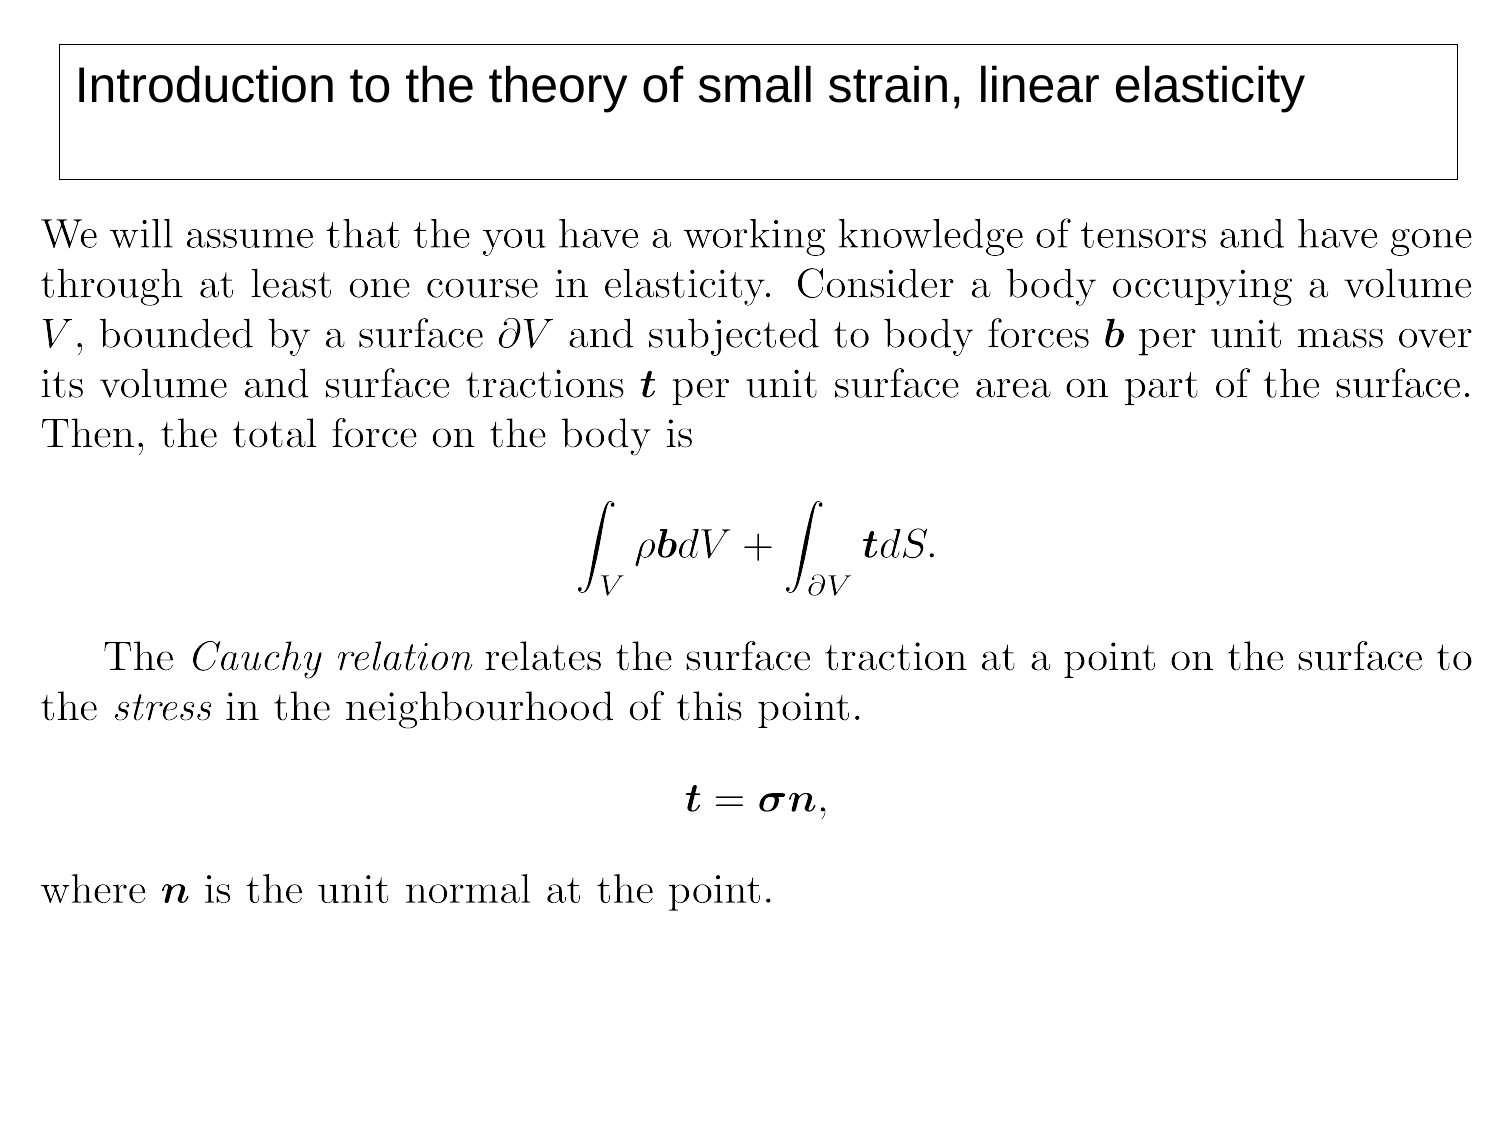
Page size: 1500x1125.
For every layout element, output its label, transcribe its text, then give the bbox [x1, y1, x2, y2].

picture [37, 215, 1476, 912]
text_box Introduction to the theory of small strain, linear elasticity [59, 44, 1458, 180]
